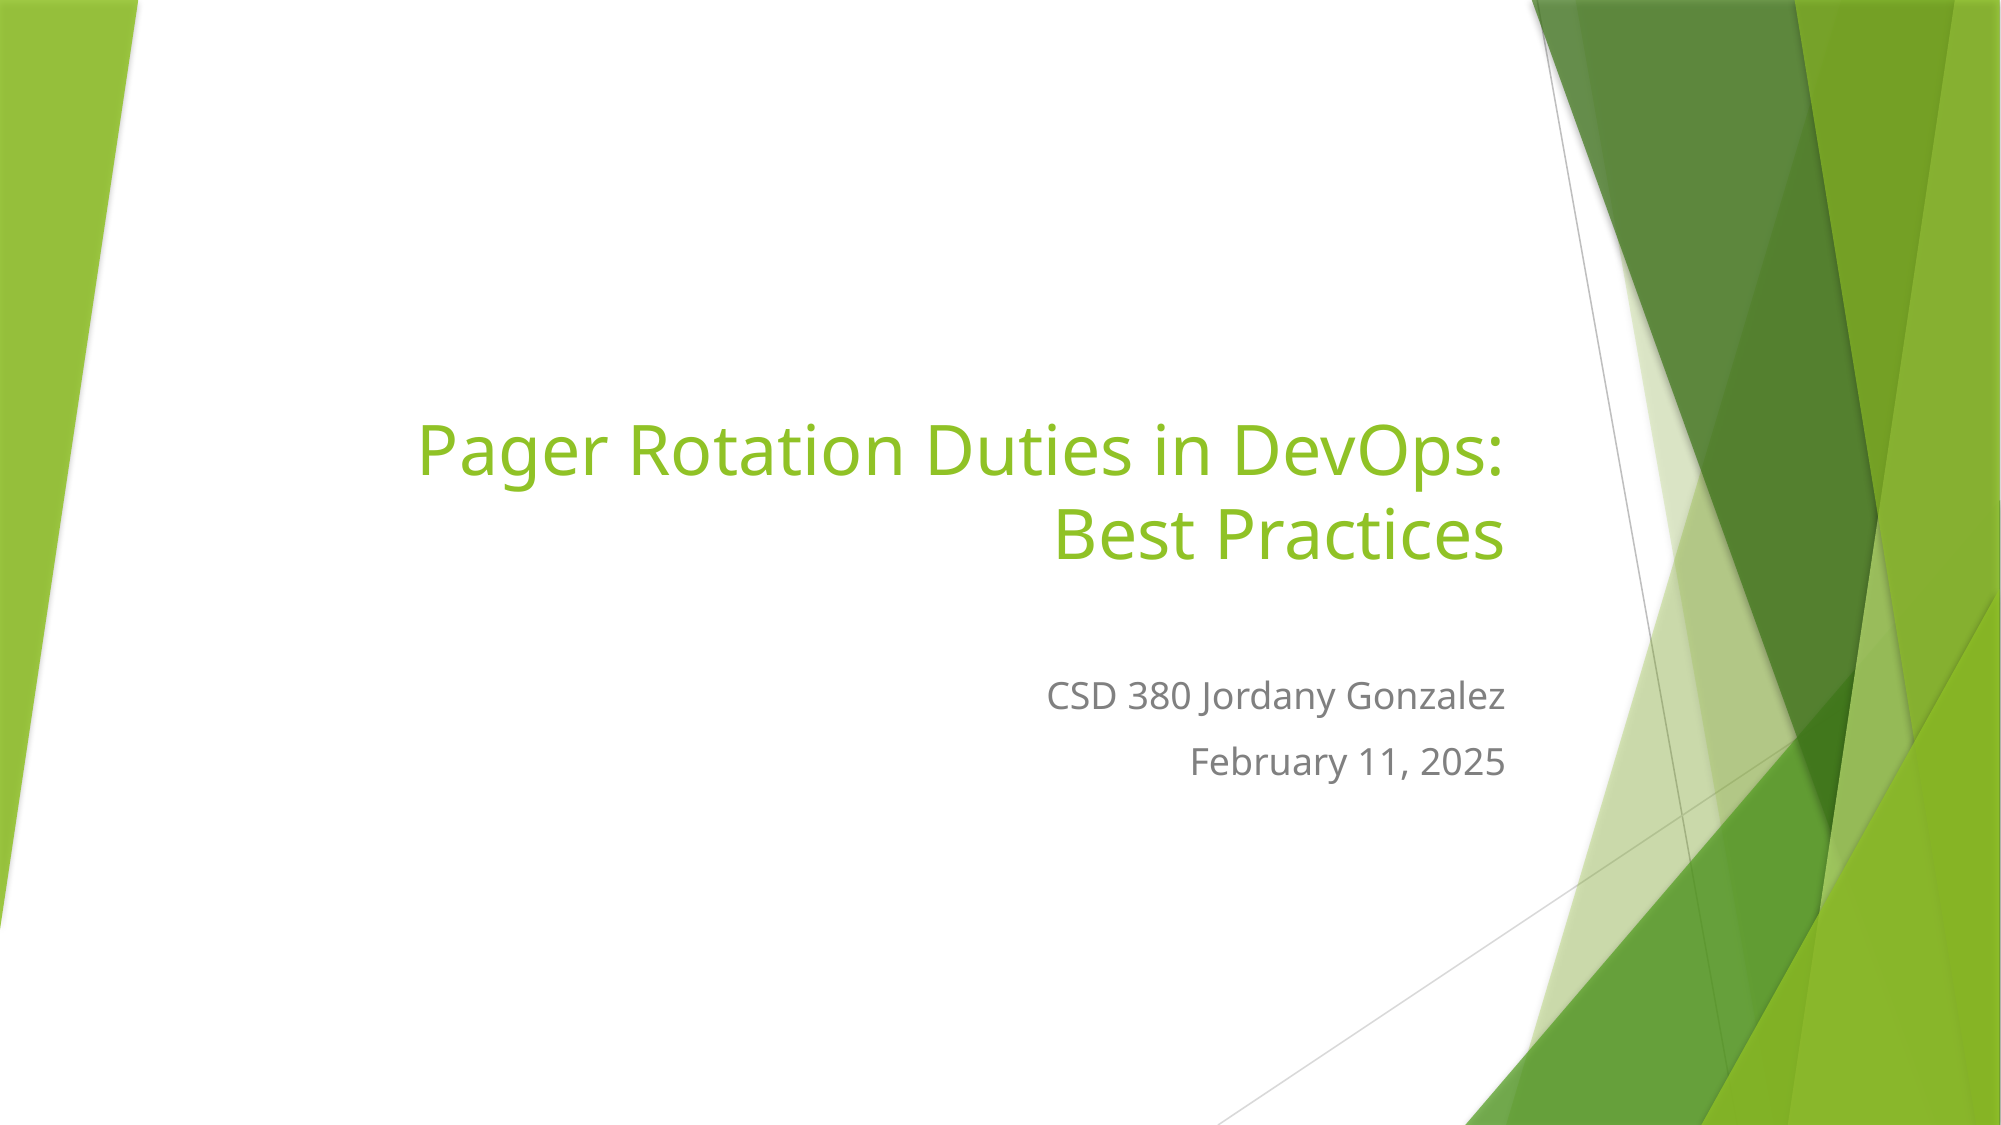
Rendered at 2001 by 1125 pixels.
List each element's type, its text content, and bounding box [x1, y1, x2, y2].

subtitle CSD 380 Jordany Gonzalez February 11, 2025 [247, 664, 1522, 845]
title Pager Rotation Duties in DevOps: Best Practices [247, 394, 1522, 664]
